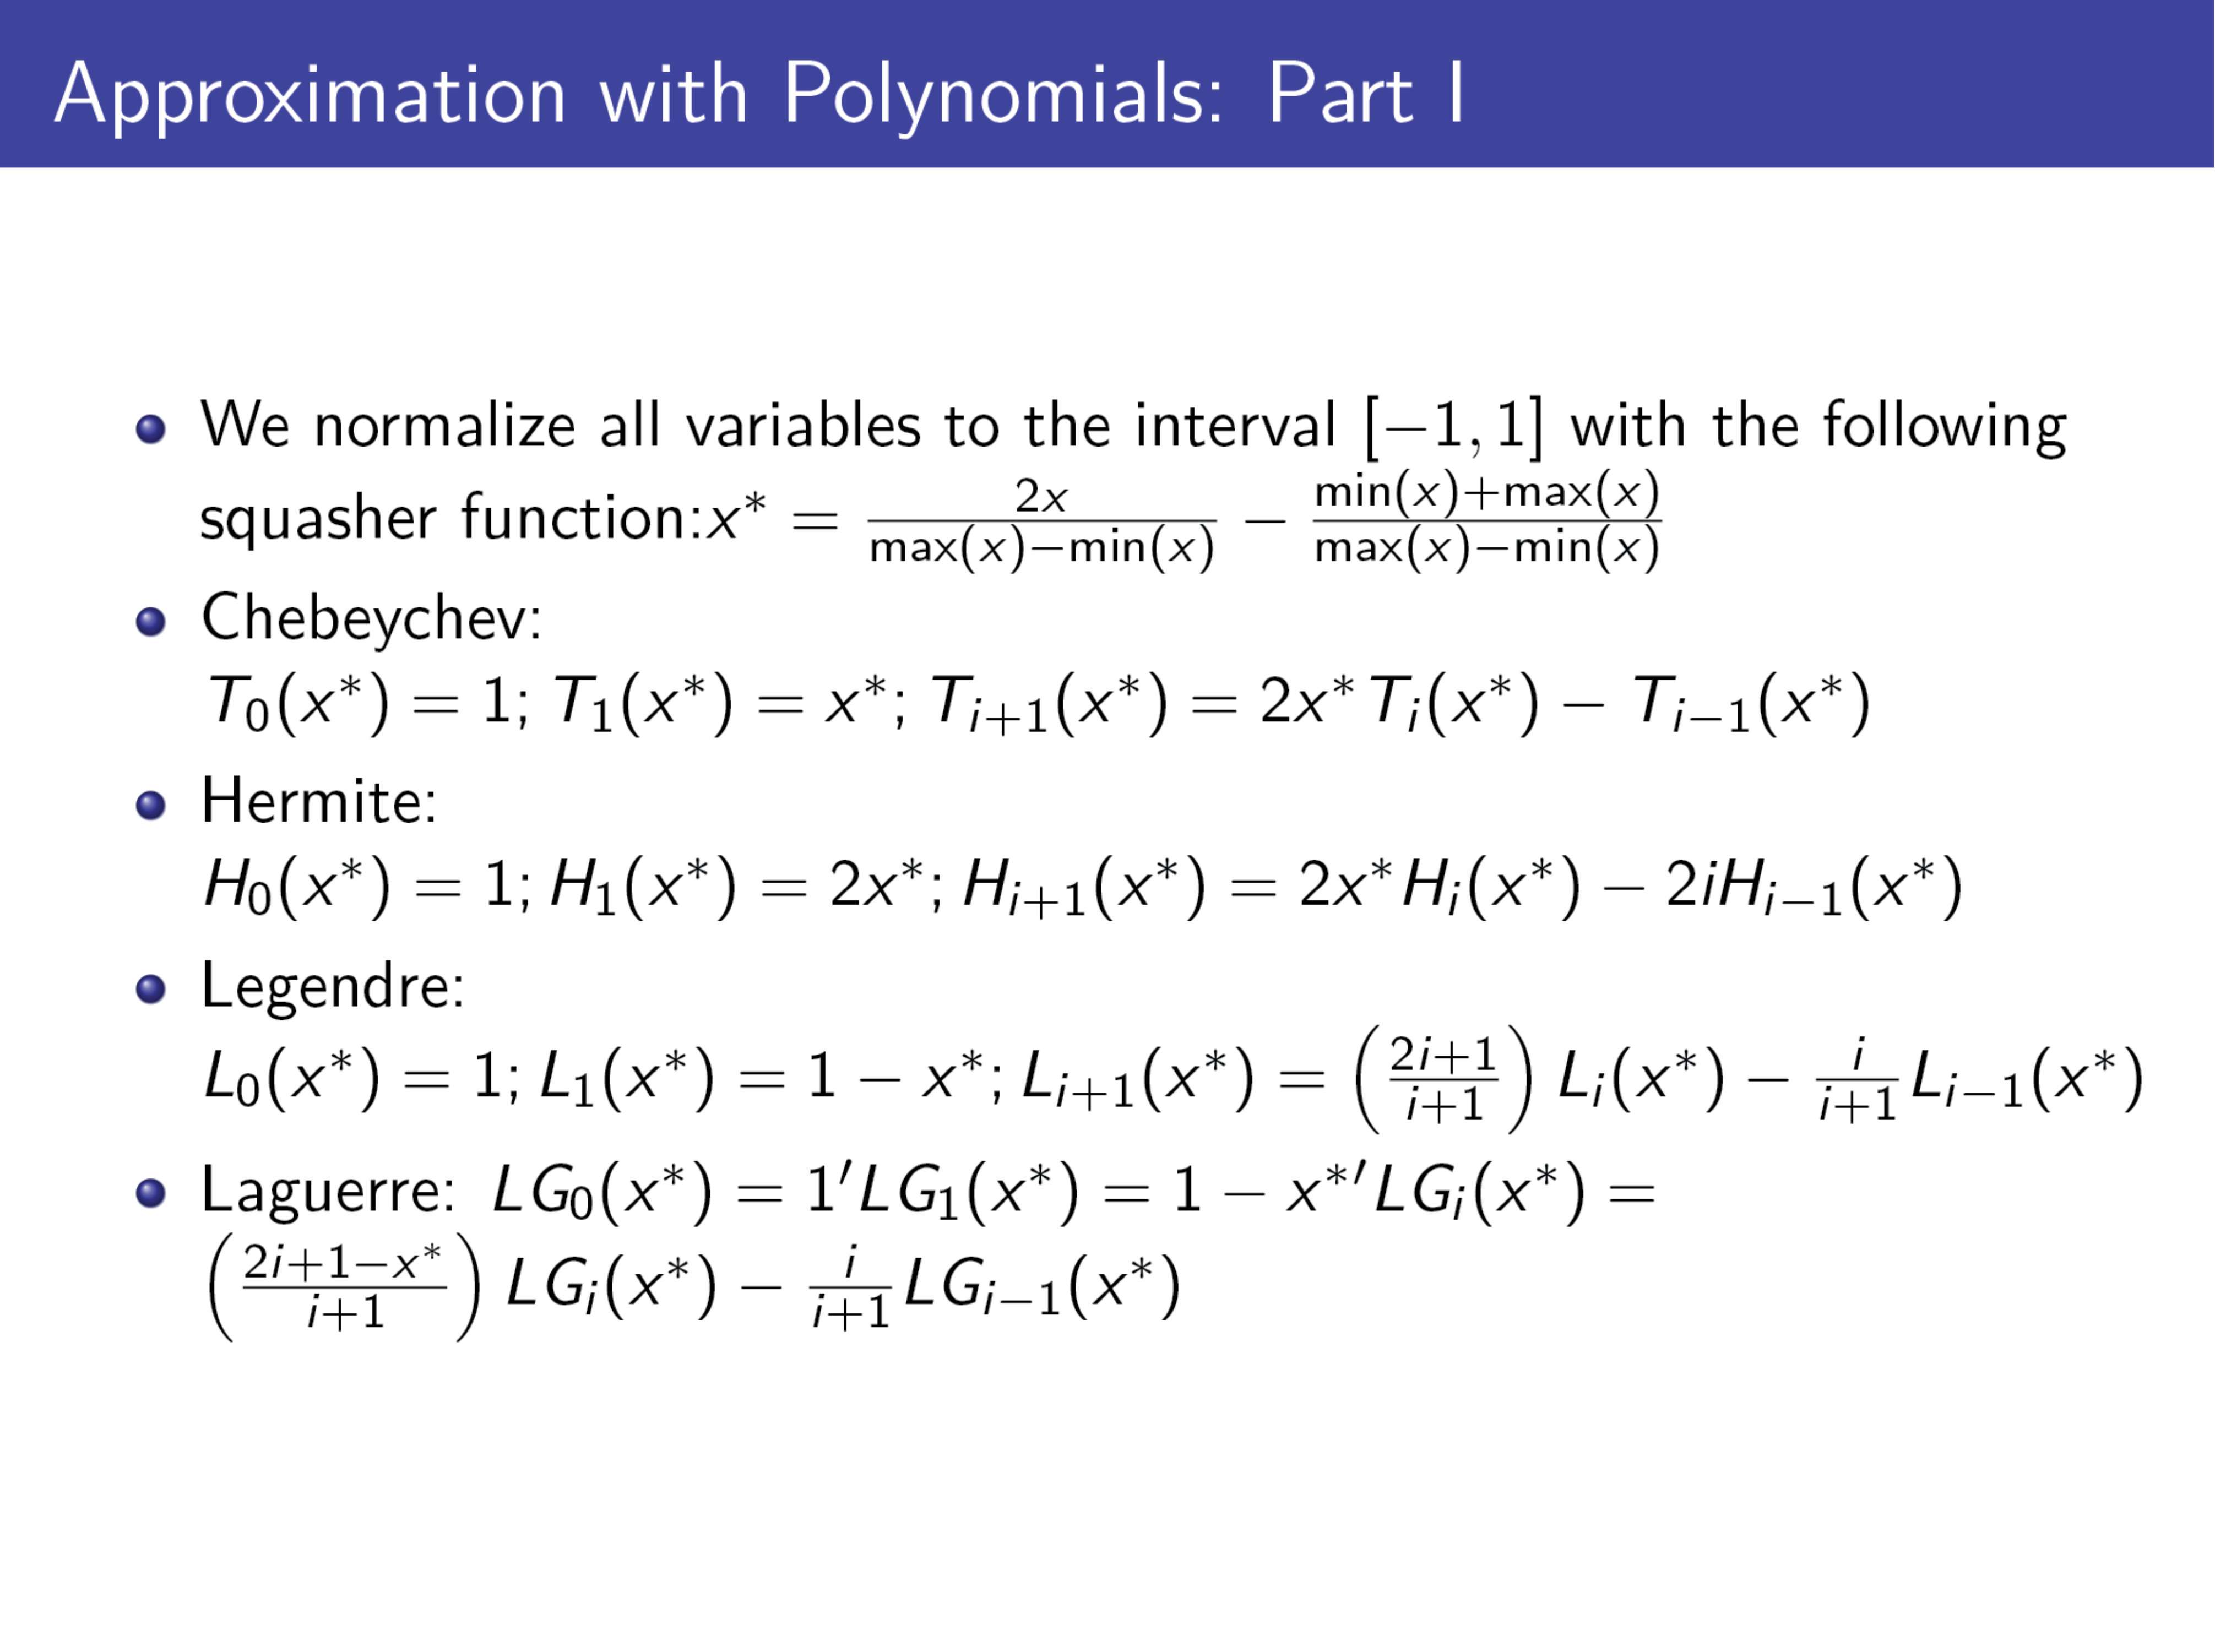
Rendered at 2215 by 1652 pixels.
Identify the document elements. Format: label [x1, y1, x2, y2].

text_box [0, 0, 2215, 1652]
list [0, 0, 2214, 1504]
